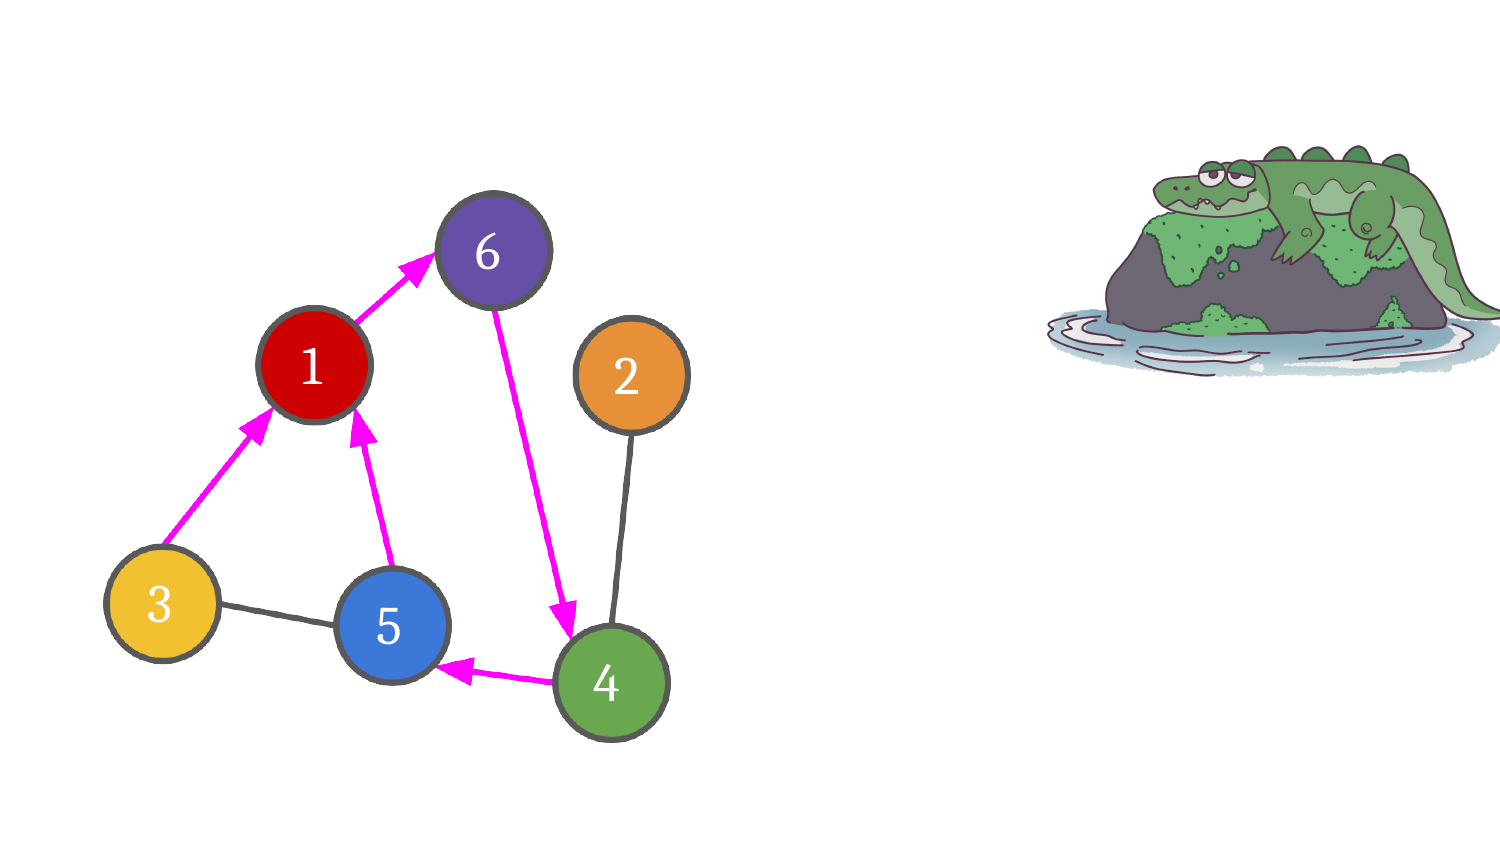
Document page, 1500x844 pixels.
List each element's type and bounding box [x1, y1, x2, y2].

picture [103, 189, 691, 744]
picture [1009, 99, 1500, 405]
